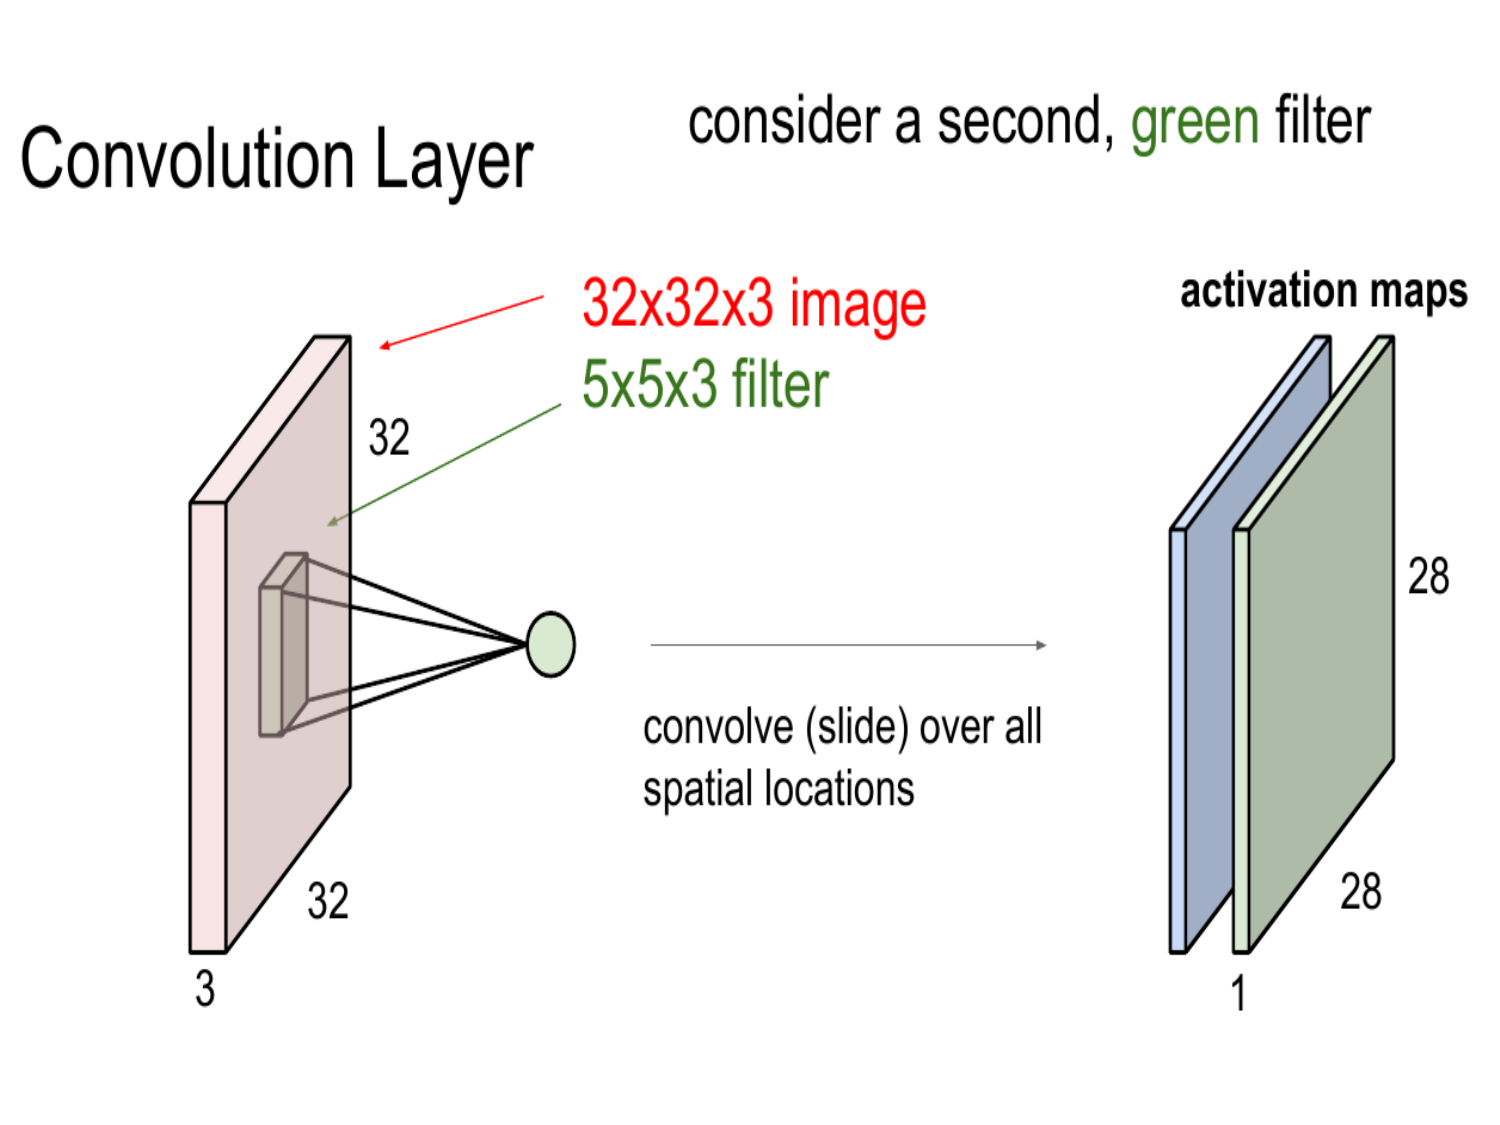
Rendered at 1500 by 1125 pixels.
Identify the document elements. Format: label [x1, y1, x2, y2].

picture [0, 86, 1500, 1038]
